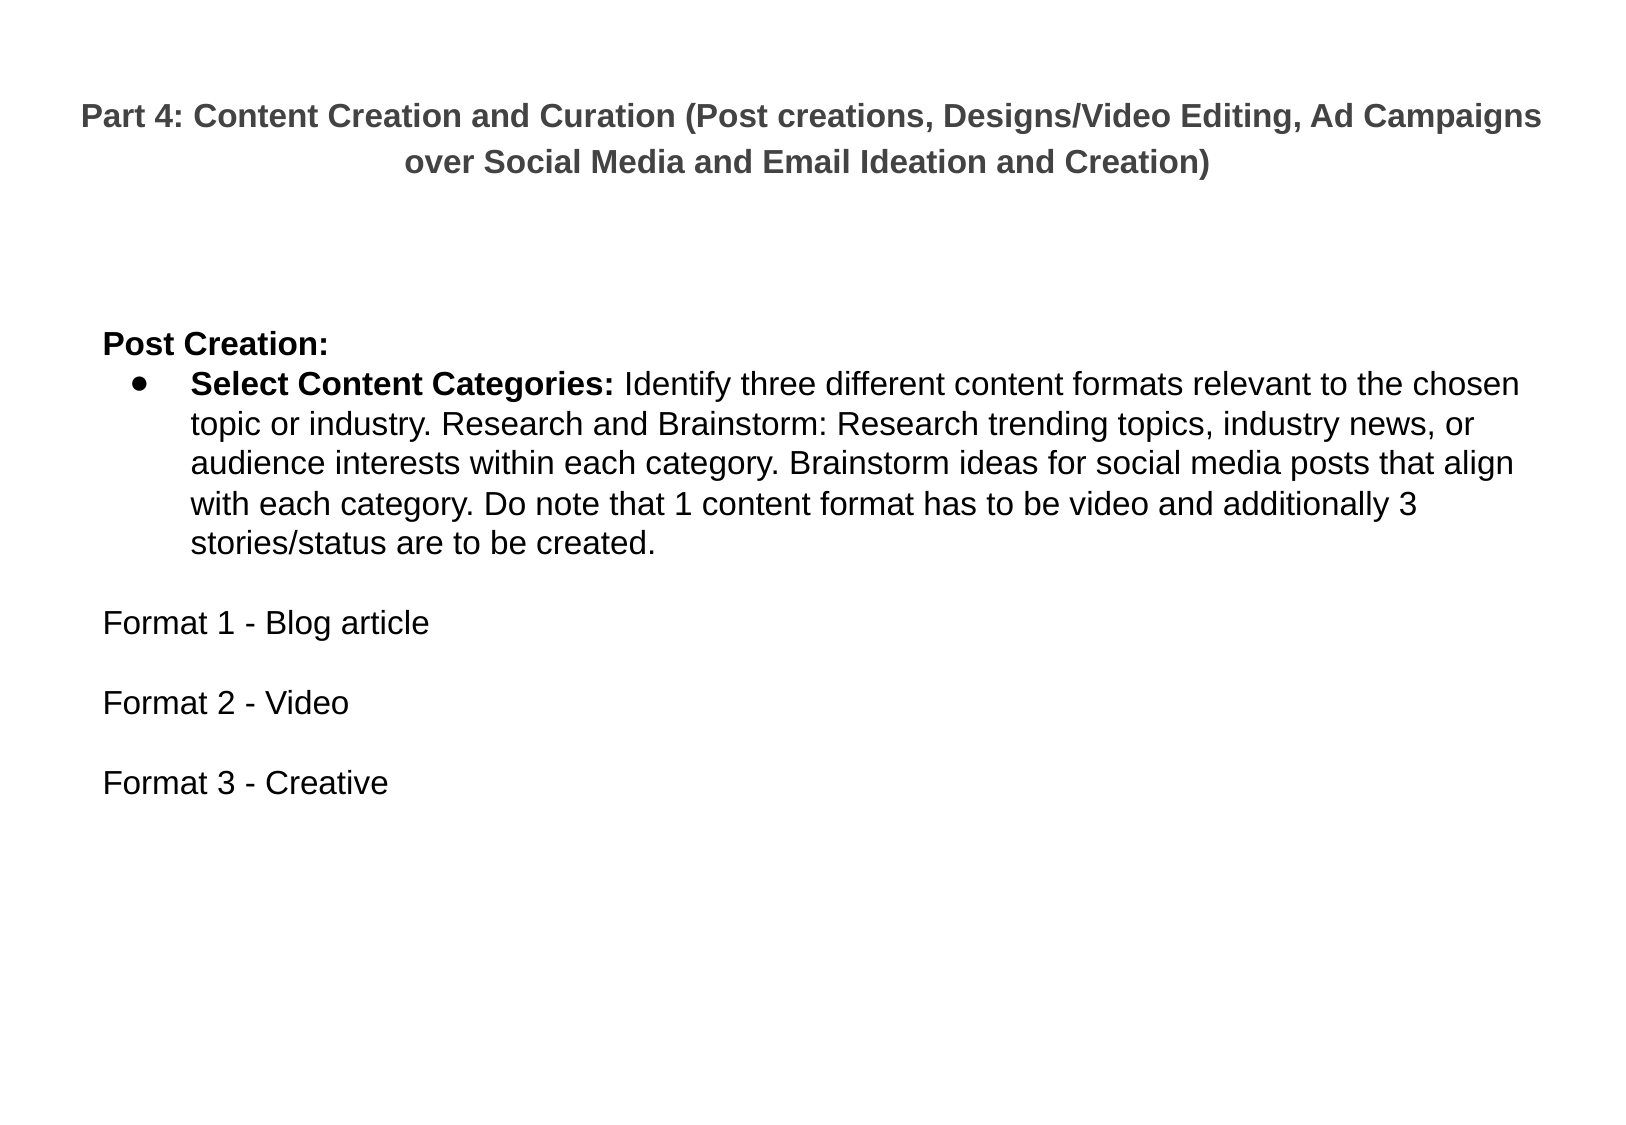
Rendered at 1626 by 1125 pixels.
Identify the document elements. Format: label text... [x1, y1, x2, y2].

text_box Post Creation: Select Content Categories: Identify three different content formats relevant to the chosen topic or industry. Research and Brainstorm: Research trending topics, industry news, or audience interests within each category. Brainstorm ideas for social media posts that align with each category. Do note that 1 content format has to be video and additionally 3 stories/status are to be created. Format 1 - Blog article Format 2 - Video Format 3 - Creative [84, 304, 1540, 859]
text_box Part 4: Content Creation and Curation (Post creations, Designs/Video Editing, Ad Campaigns over Social Media and Email Ideation and Creation) [32, 70, 1593, 198]
